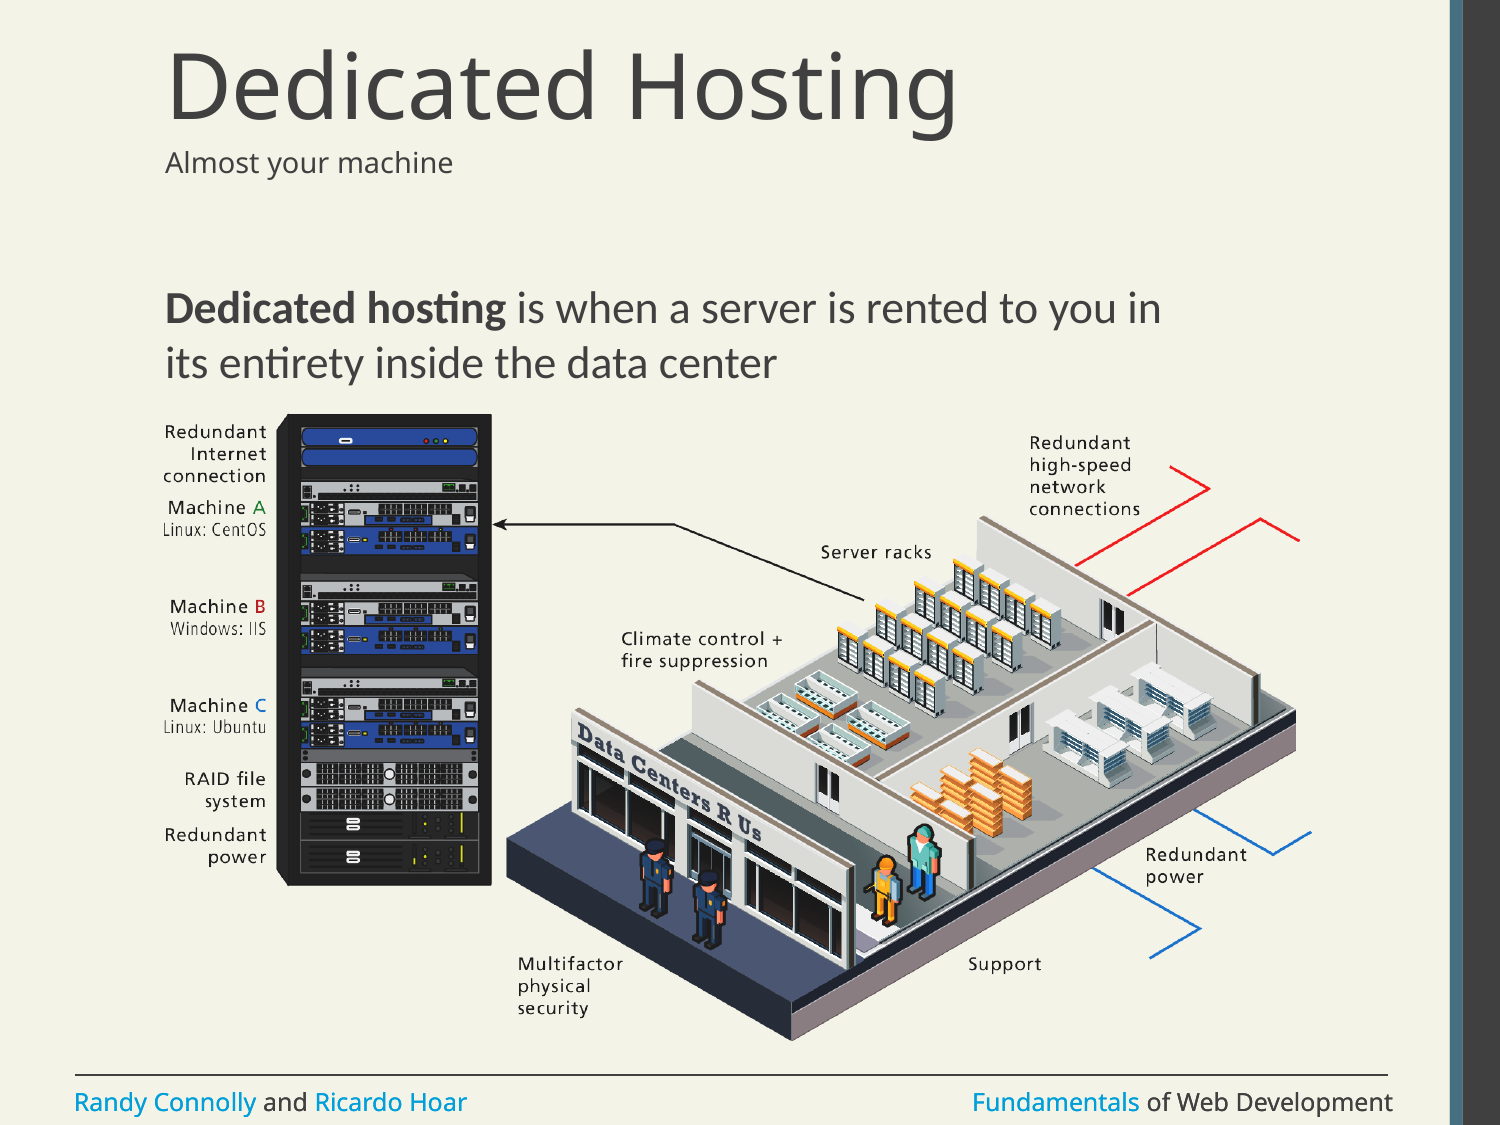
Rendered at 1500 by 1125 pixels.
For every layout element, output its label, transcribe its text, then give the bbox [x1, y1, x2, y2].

list Almost your machine [150, 137, 1200, 188]
picture [162, 412, 1313, 1042]
title Dedicated Hosting [150, 20, 1425, 188]
list Dedicated hosting is when a server is rented to you in its entirety inside the data center [150, 270, 1200, 1013]
